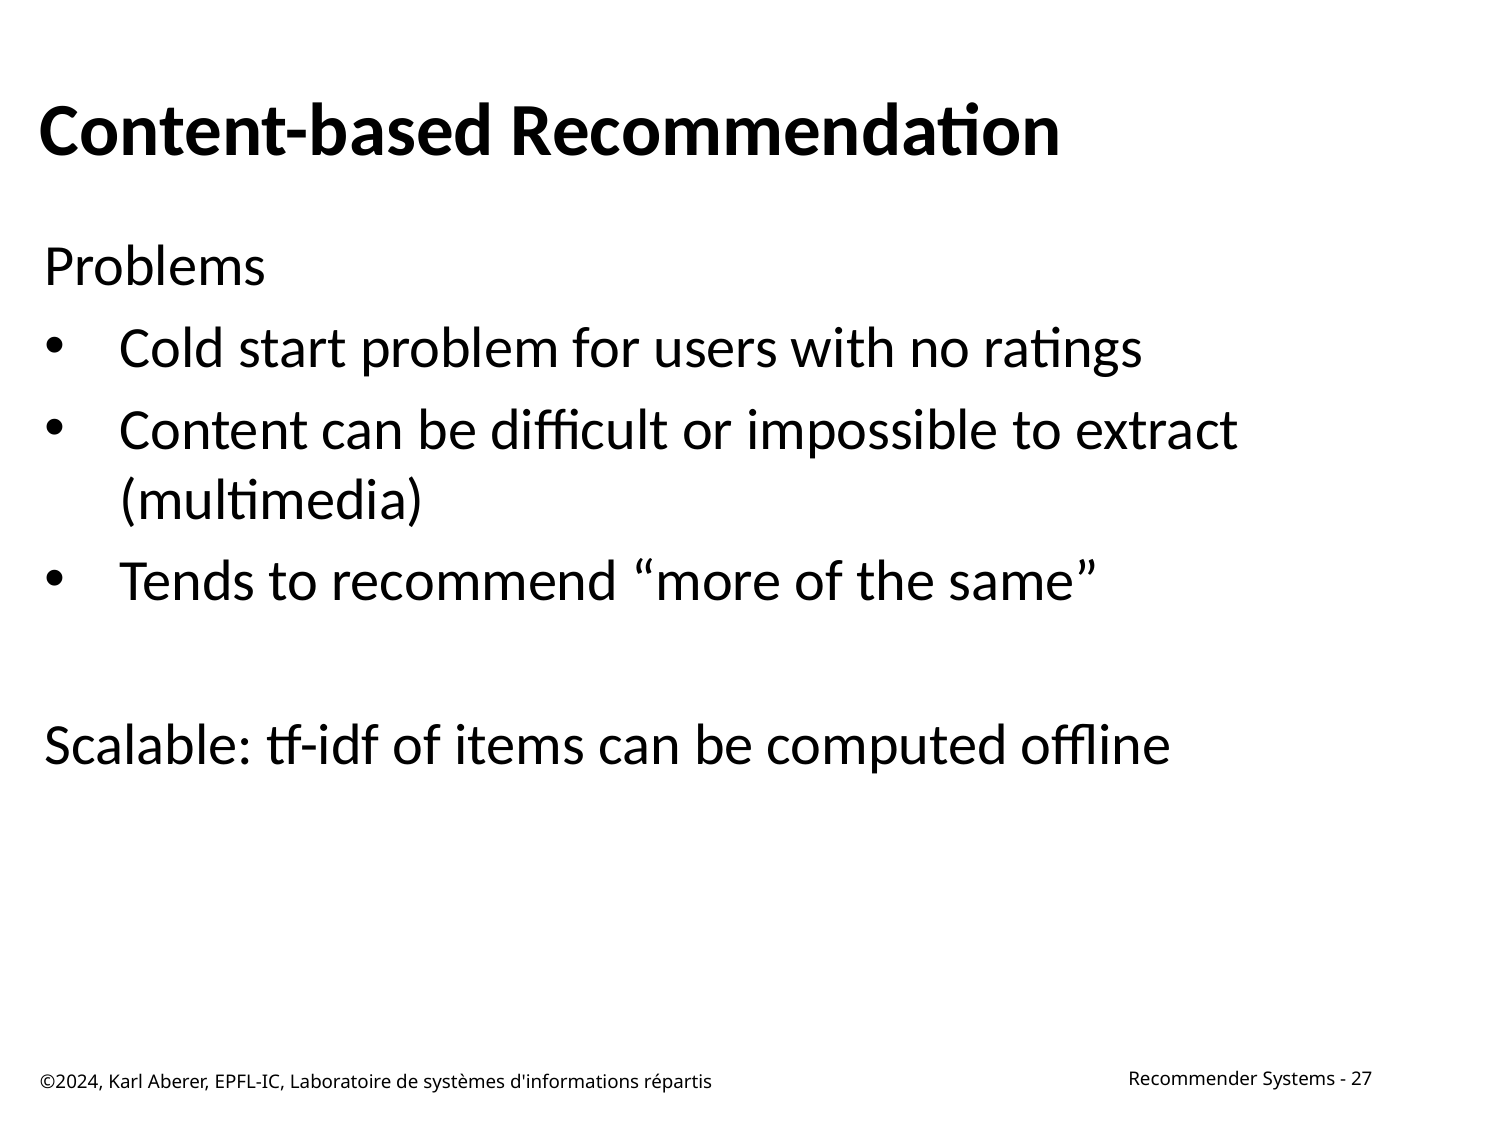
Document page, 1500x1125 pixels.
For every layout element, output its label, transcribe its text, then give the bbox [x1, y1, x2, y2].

footer ©2024, Karl Aberer, EPFL-IC, Laboratoire de systèmes d'informations répartis [24, 1062, 988, 1101]
title Content-based Recommendation [24, 49, 1388, 201]
list Problems Cold start problem for users with no ratings Content can be difficult or impossible to extract (multimedia) Tends to recommend “more of the same” Scalable: tf-idf of items can be computed offline [29, 219, 1393, 1046]
